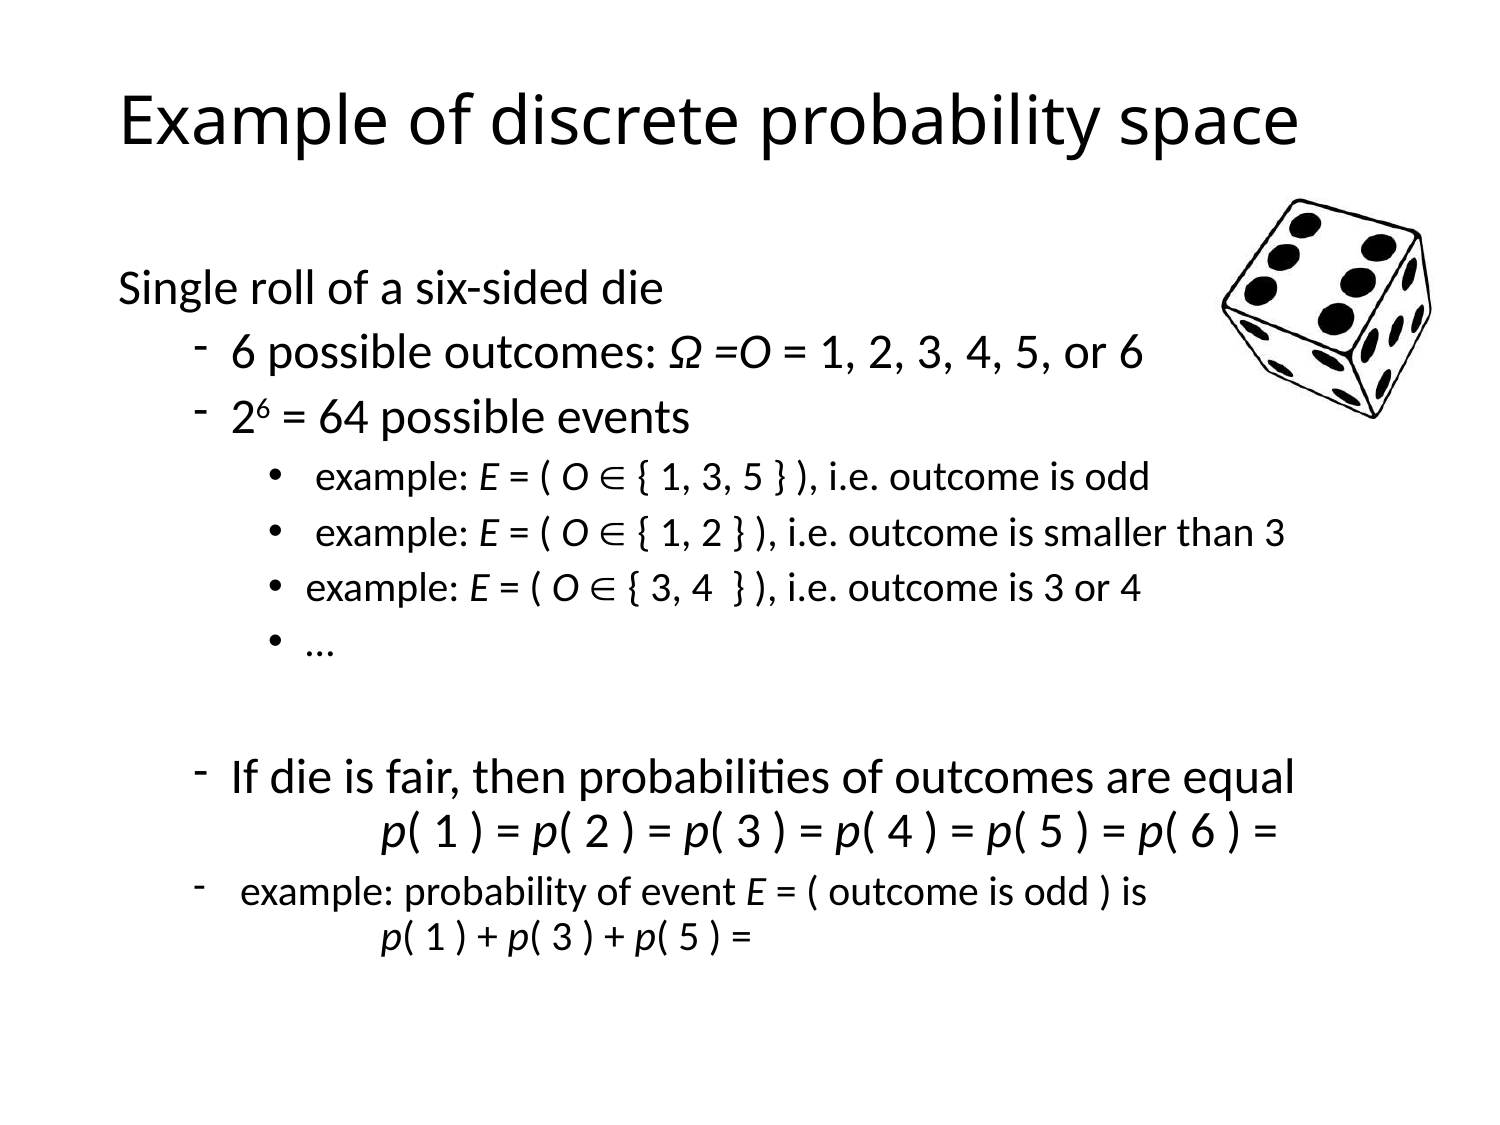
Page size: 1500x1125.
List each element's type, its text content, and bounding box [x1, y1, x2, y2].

picture [1215, 197, 1437, 420]
title Example of discrete probability space [103, 48, 1397, 198]
